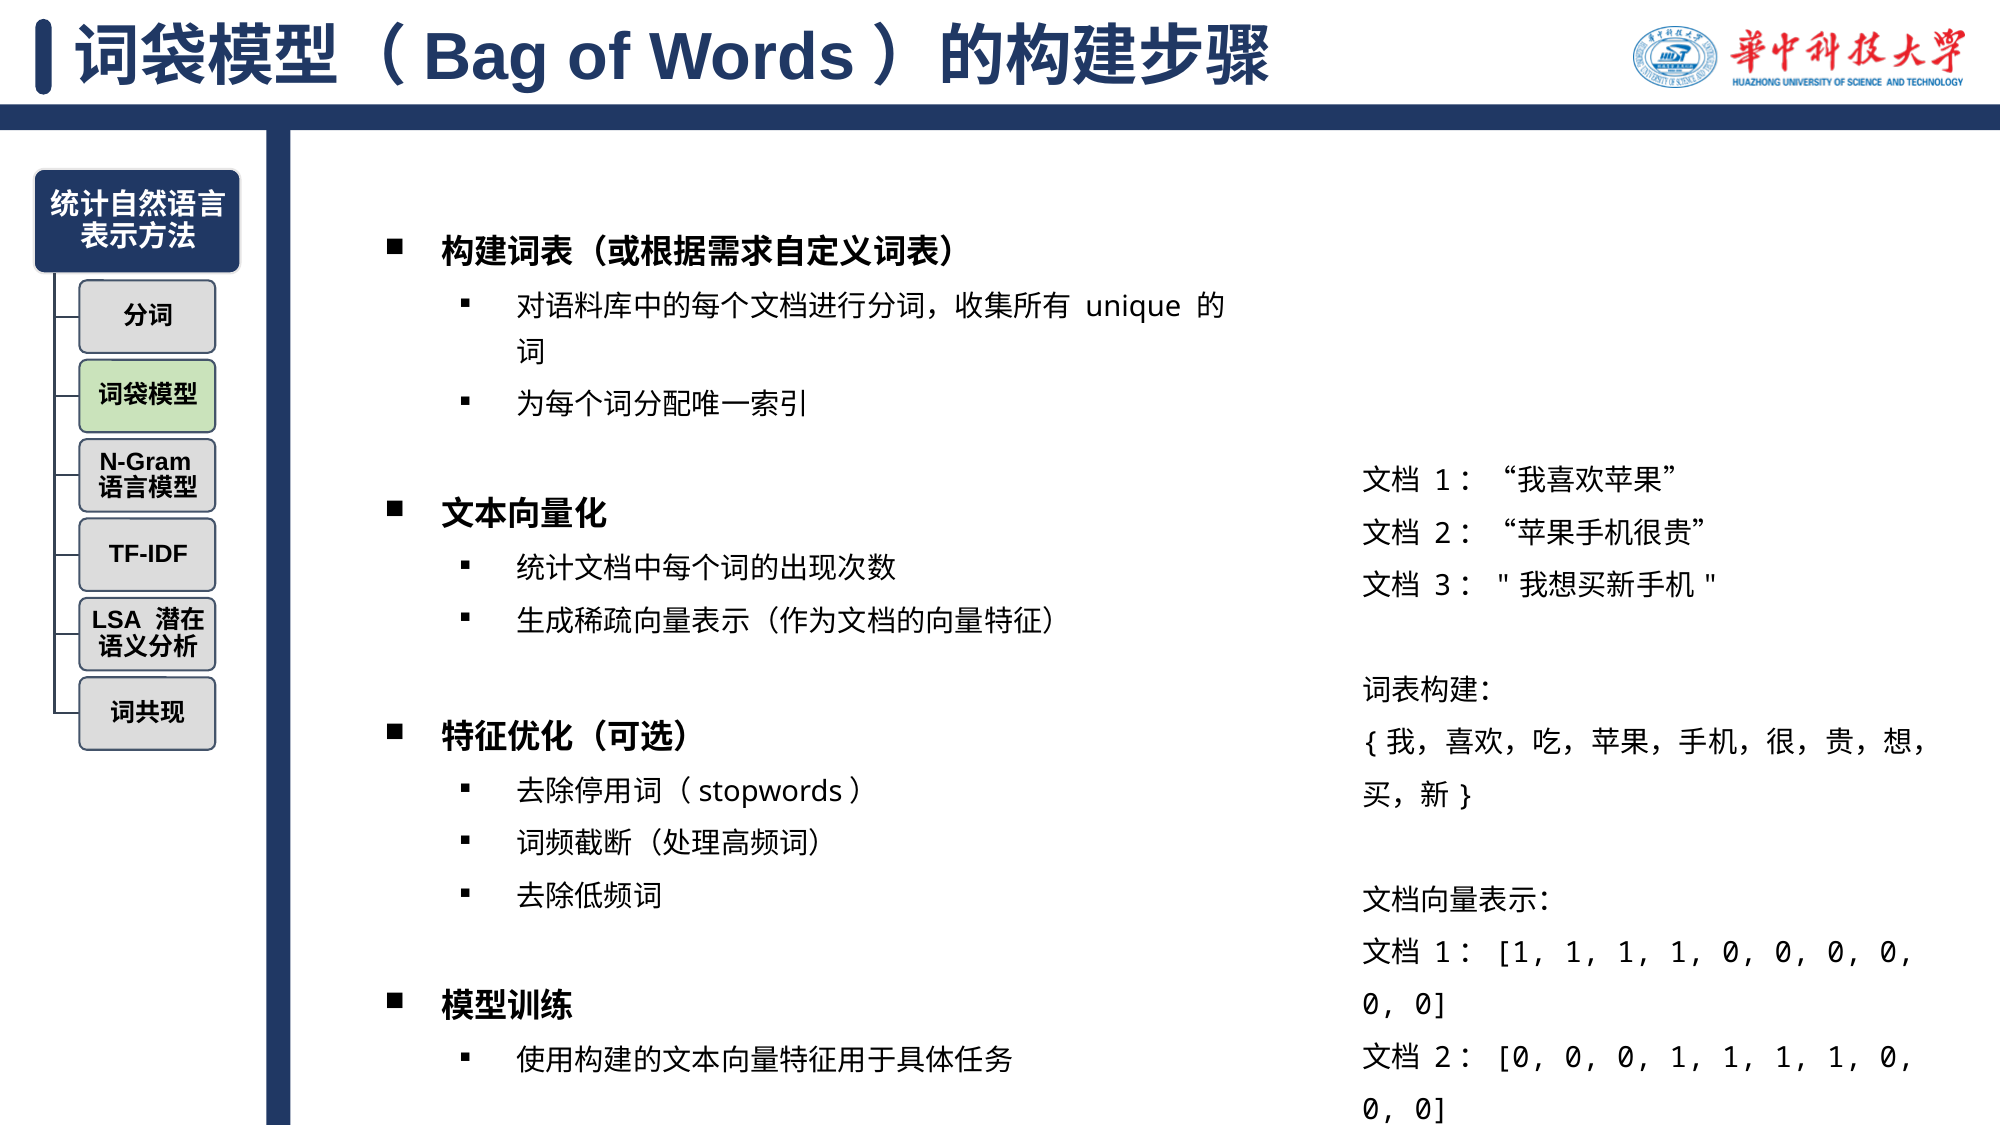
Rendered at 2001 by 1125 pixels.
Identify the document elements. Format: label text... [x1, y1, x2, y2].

text_box 文档 1：“我喜欢苹果” 文档 2：“苹果手机很贵” 文档 3："我想买新手机" 词表构建： {我，喜欢，吃，苹果，手机，很，贵，想，买，新} 文档向量表示： 文档 1：[1, 1, 1, 1, 0, 0, 0, 0, 0, 0] 文档 2：[0, 0, 0, 1, 1, 1, 1, 0, 0, 0] 文档 3：[1, 0, 0, 0, 1, 0, 0, 1, 1, 1] [1362, 444, 1949, 1125]
text_box 构建词表（或根据需求自定义词表） 对语料库中的每个文档进行分词，收集所有 unique 的词 为每个词分配唯一索引 文本向量化 统计文档中每个词的出现次数 生成稀疏向量表示（作为文档的向量特征） 特征优化（可选） 去除停用词（stopwords） 词频截断（处理高频词） 去除低频词 模型训练 使用构建的文本向量特征用于具体任务 [382, 211, 1229, 1077]
title 词袋模型（Bag of Words）的构建步骤 [58, 14, 1784, 91]
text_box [33, 168, 250, 750]
picture [1784, 26, 1965, 88]
